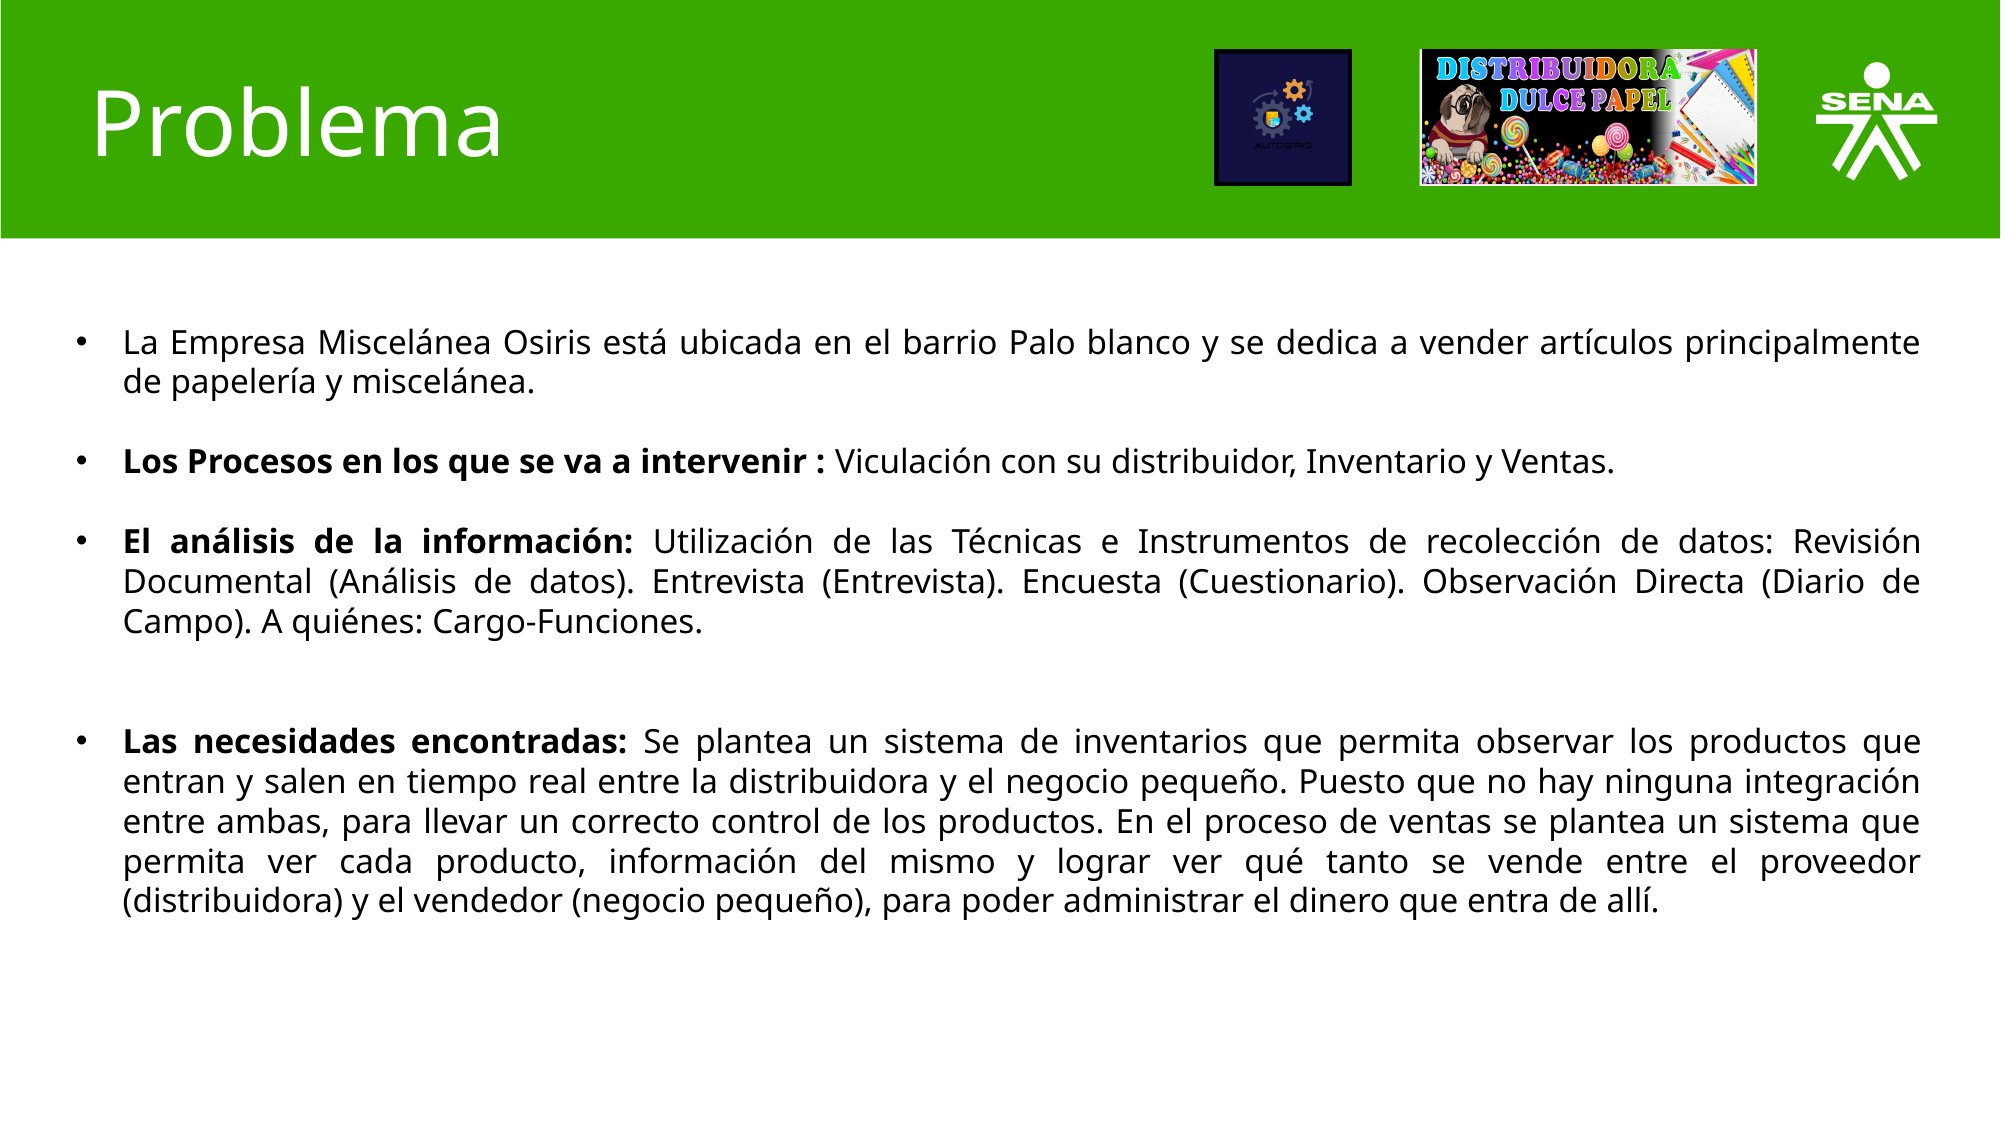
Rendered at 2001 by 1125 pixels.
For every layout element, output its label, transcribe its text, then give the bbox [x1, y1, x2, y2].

text_box La Empresa Miscelánea Osiris está ubicada en el barrio Palo blanco y se dedica a vender artículos principalmente de papelería y miscelánea. Los Procesos en los que se va a intervenir : Viculación con su distribuidor, Inventario y Ventas. El análisis de la información: Utilización de las Técnicas e Instrumentos de recolección de datos: Revisión Documental (Análisis de datos). Entrevista (Entrevista). Encuesta (Cuestionario). Observación Directa (Diario de Campo). A quiénes: Cargo-Funciones. Las necesidades encontradas: Se plantea un sistema de inventarios que permita observar los productos que entran y salen en tiempo real entre la distribuidora y el negocio pequeño. Puesto que no hay ninguna integración entre ambas, para llevar un correcto control de los productos. En el proceso de ventas se plantea un sistema que permita ver cada producto, información del mismo y lograr ver qué tanto se vende entre el proveedor (distribuidora) y el vendedor (negocio pequeño), para poder administrar el dinero que entra de allí. [61, 273, 1939, 967]
title Problema [74, 18, 1800, 236]
picture [0, 0, 2001, 1125]
